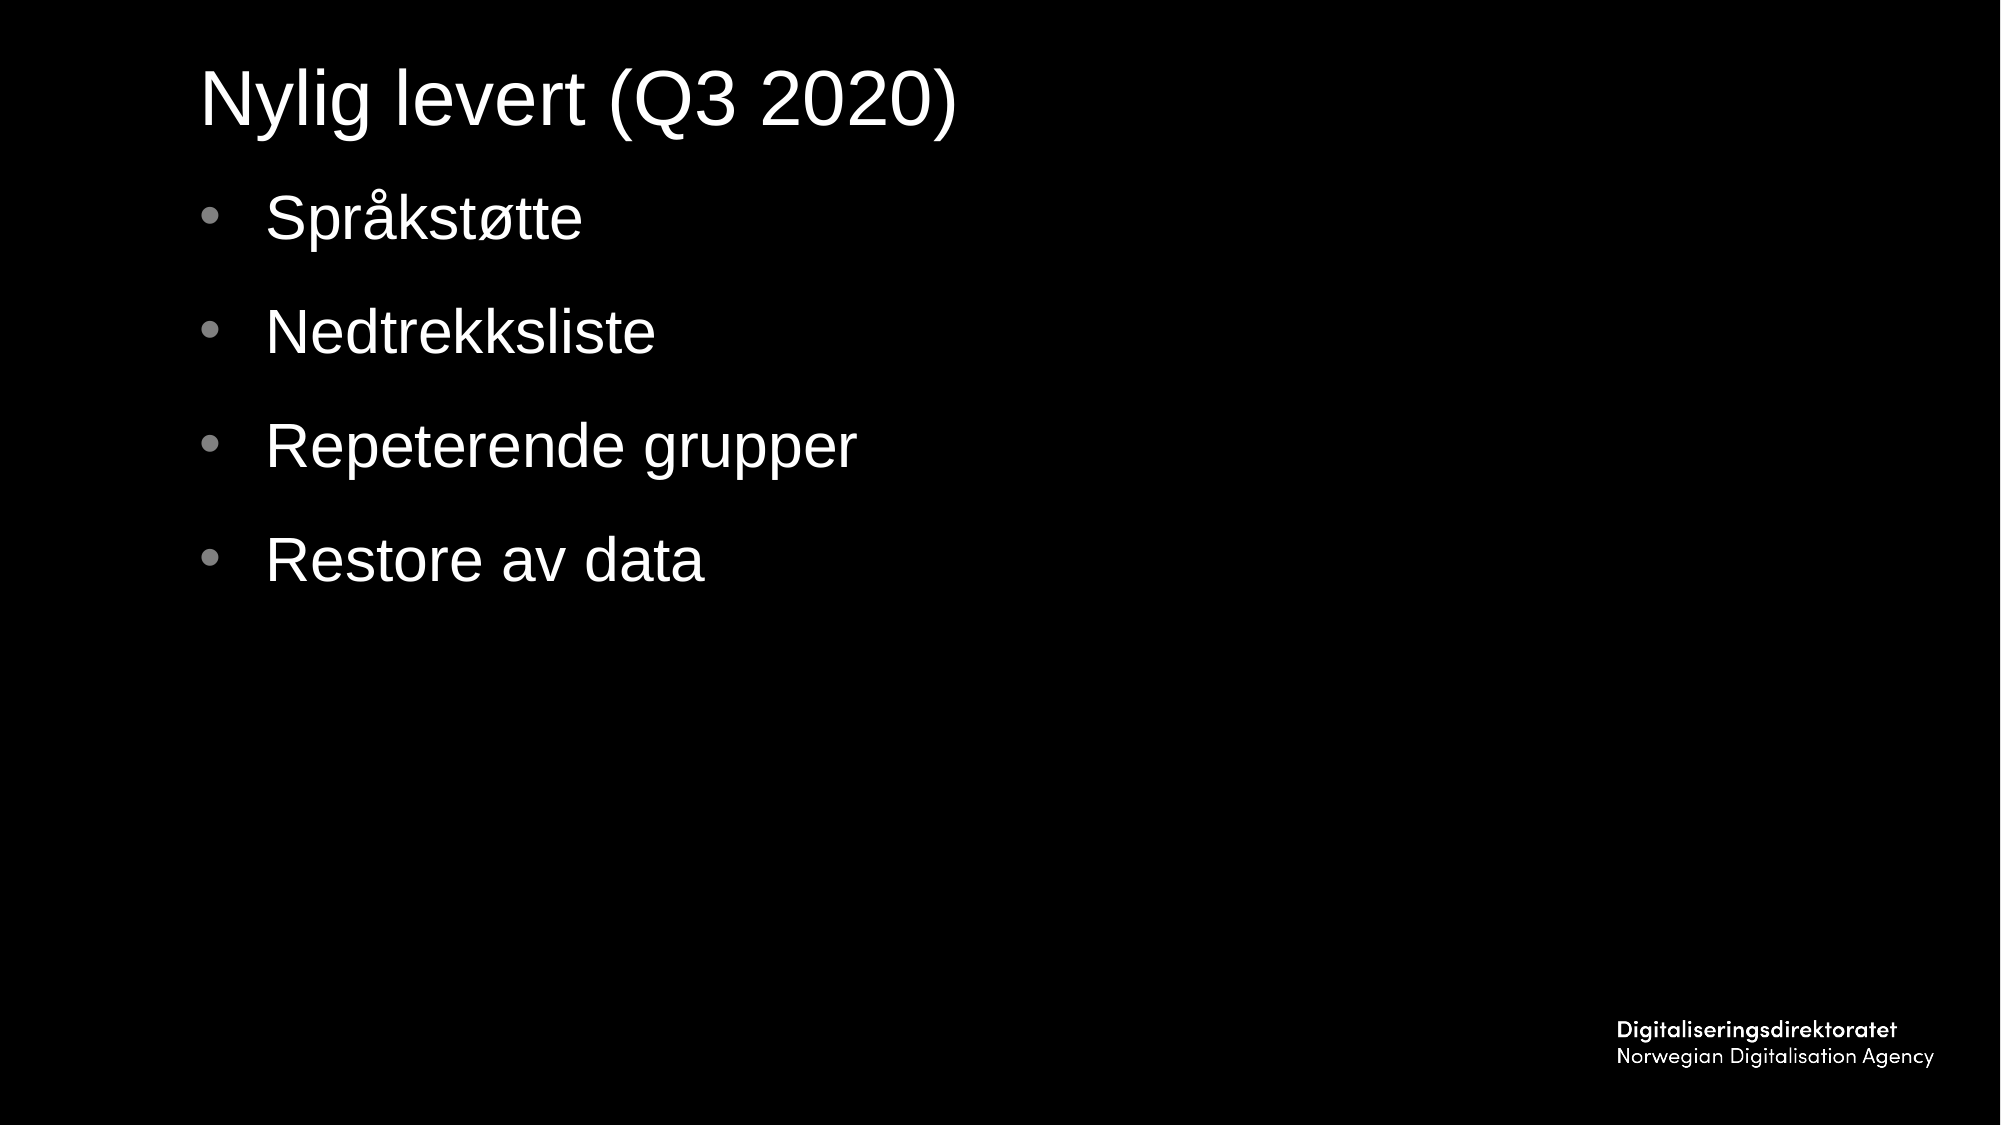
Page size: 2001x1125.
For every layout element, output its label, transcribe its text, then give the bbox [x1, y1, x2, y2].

picture [1618, 1020, 1934, 1068]
title Nylig levert (Q3 2020) [199, 57, 1776, 143]
list Språkstøtte Nedtrekksliste Repeterende grupper Restore av data [199, 177, 1776, 956]
